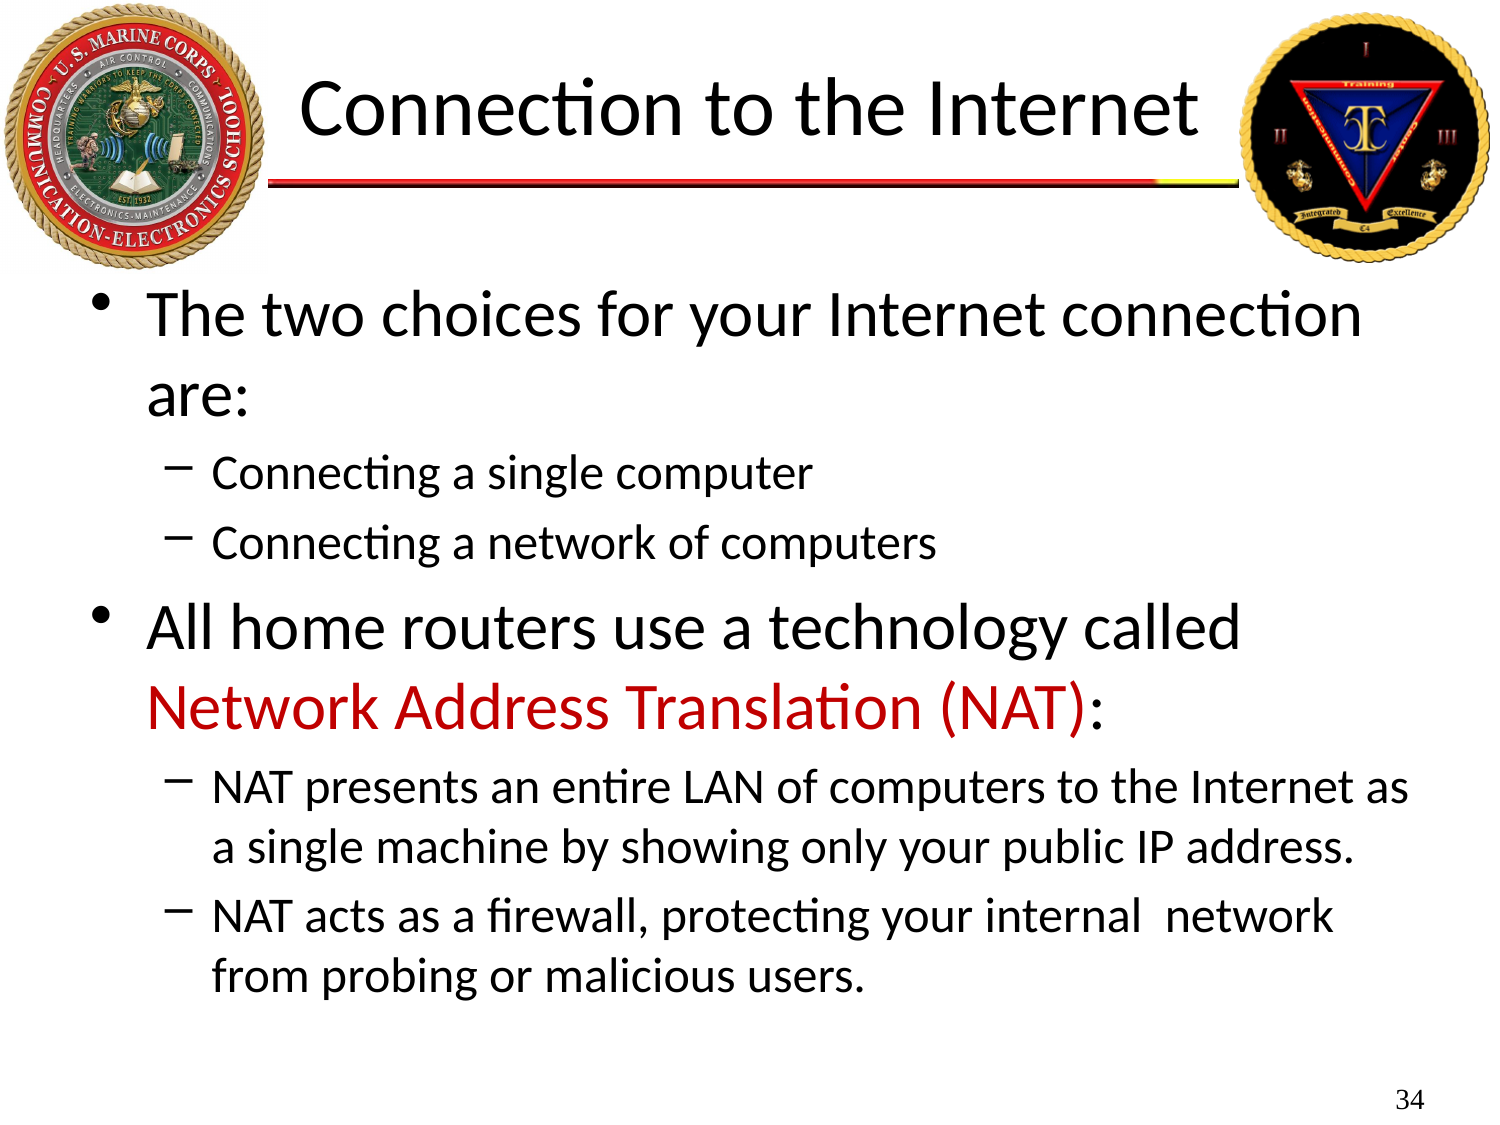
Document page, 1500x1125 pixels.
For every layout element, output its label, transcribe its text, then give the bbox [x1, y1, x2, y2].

title Connection to the Internet [75, 45, 1425, 233]
list The two choices for your Internet connection are: Connecting a single computer Connecting a network of computers All home routers use a technology called Network Address Translation (NAT): NAT presents an entire LAN of computers to the Internet as a single machine by showing only your public IP address. NAT acts as a firewall, protecting your internal network from probing or malicious users. [75, 262, 1425, 1125]
picture [1239, 12, 1490, 263]
picture [0, 0, 268, 274]
